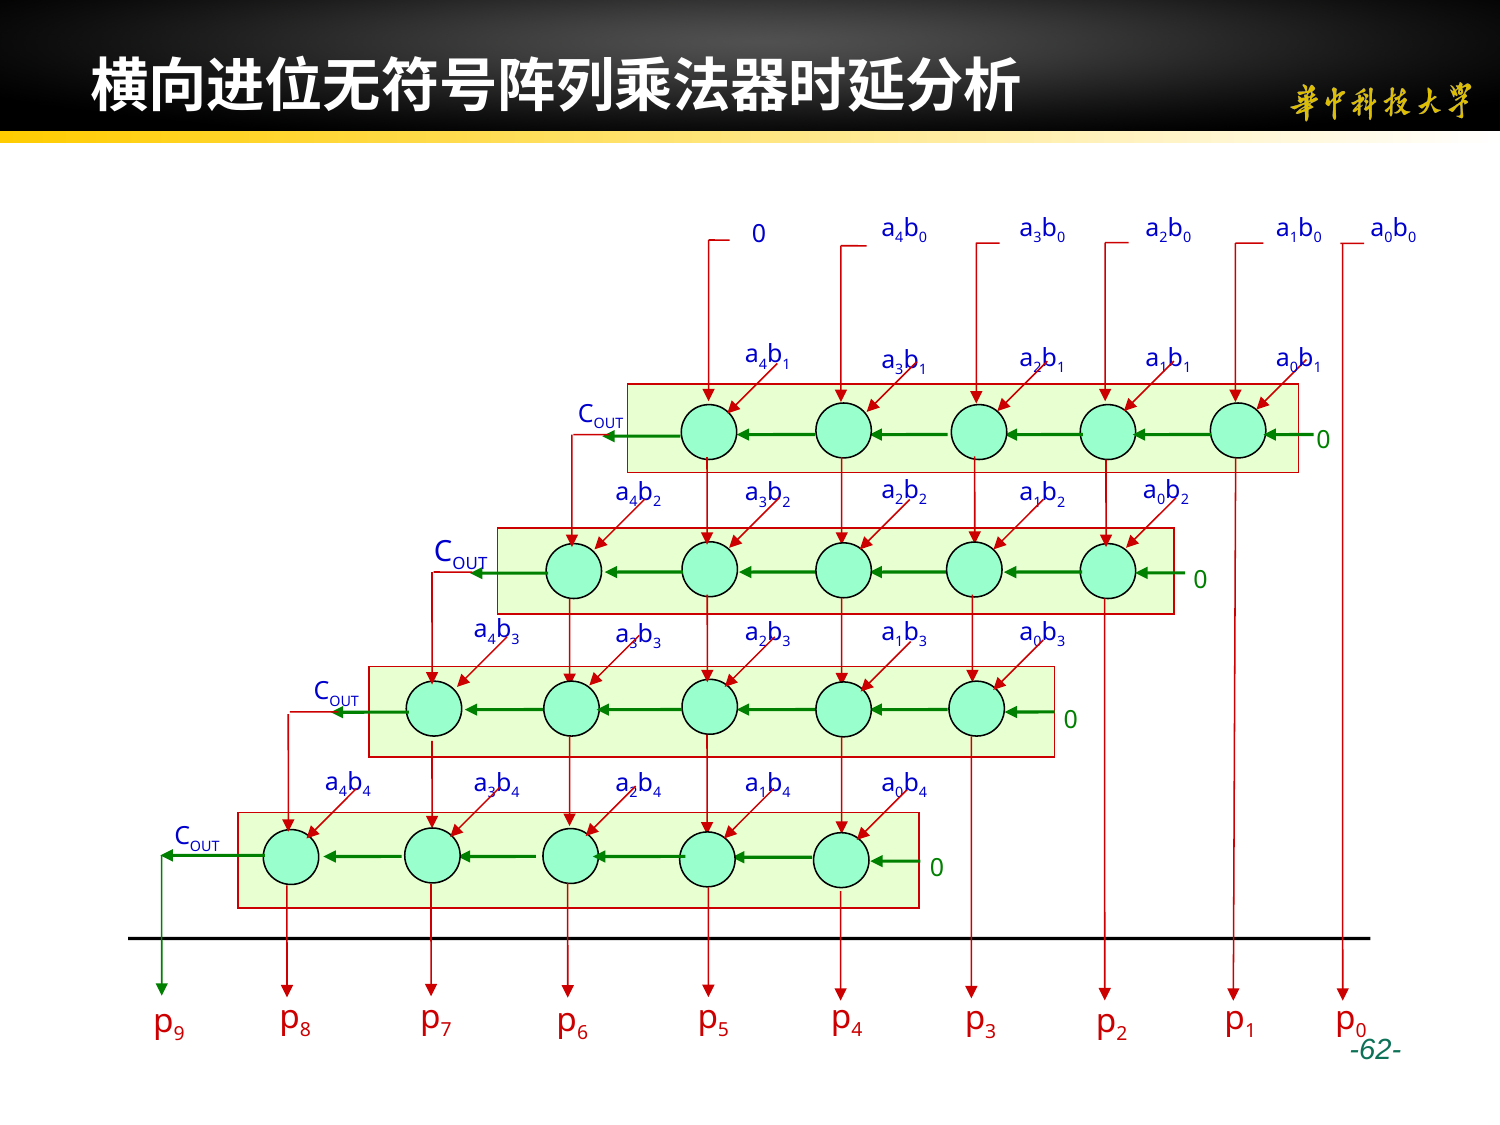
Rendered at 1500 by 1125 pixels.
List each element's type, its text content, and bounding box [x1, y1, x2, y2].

text_box [835, 736, 848, 832]
text_box [815, 542, 872, 598]
text_box a2b0 [1121, 204, 1216, 253]
text_box [1229, 243, 1242, 402]
text_box a4b1 [720, 330, 816, 380]
text_box [570, 710, 706, 757]
text_box [256, 829, 286, 855]
text_box [679, 831, 736, 887]
text_box [565, 439, 579, 548]
text_box [682, 541, 738, 597]
text_box p0 [1309, 988, 1393, 1049]
text_box [859, 499, 910, 550]
text_box a0b1 [1251, 334, 1342, 383]
text_box COUT [419, 517, 539, 580]
text_box [596, 703, 683, 716]
text_box [1132, 428, 1211, 441]
text_box [306, 788, 357, 839]
text_box [460, 850, 536, 863]
text_box [708, 666, 744, 683]
text_box a3b2 [720, 468, 816, 518]
text_box [1123, 361, 1175, 412]
text_box [590, 812, 706, 856]
text_box [724, 636, 775, 687]
text_box [739, 565, 816, 579]
text_box [1127, 384, 1280, 434]
text_box [323, 850, 402, 863]
text_box [311, 829, 328, 870]
text_box [738, 703, 815, 716]
text_box [1099, 534, 1113, 548]
text_box [561, 882, 574, 998]
text_box [863, 528, 974, 571]
text_box [681, 404, 737, 460]
text_box [425, 740, 439, 828]
text_box [860, 641, 911, 692]
text_box [450, 786, 501, 837]
text_box [871, 428, 948, 441]
text_box [570, 528, 707, 615]
text_box [735, 851, 813, 864]
text_box COUT [298, 660, 382, 717]
text_box [546, 543, 602, 599]
text_box 0 [737, 204, 781, 256]
text_box [997, 361, 1048, 412]
text_box p2 [1055, 991, 1150, 1052]
text_box p9 [115, 991, 223, 1052]
text_box p7 [357, 987, 488, 1049]
text_box [966, 594, 979, 681]
text_box [1003, 565, 1083, 579]
text_box [1098, 598, 1111, 1001]
text_box p1 [1184, 988, 1279, 1049]
picture [0, 0, 1500, 131]
text_box [1080, 404, 1136, 460]
text_box [585, 786, 636, 837]
text_box a3b4 [449, 758, 544, 808]
text_box [998, 384, 1149, 434]
text_box a2b4 [591, 758, 686, 808]
text_box [1336, 244, 1349, 1001]
text_box [539, 528, 571, 572]
text_box COUT [159, 805, 235, 862]
text_box a4b0 [857, 204, 952, 253]
text_box [842, 528, 880, 547]
text_box [975, 435, 1105, 473]
text_box [738, 131, 744, 143]
text_box [948, 681, 1005, 737]
text_box [155, 862, 168, 996]
text_box [972, 713, 1055, 757]
text_box a4b3 [449, 605, 544, 655]
text_box [968, 456, 981, 542]
text_box [815, 681, 872, 737]
text_box [1256, 383, 1284, 410]
text_box [723, 788, 774, 839]
text_box [542, 828, 599, 884]
text_box [866, 666, 972, 709]
text_box a4b4 [300, 758, 396, 807]
text_box [727, 363, 778, 414]
text_box 0 [1301, 410, 1342, 461]
text_box [1105, 573, 1174, 615]
text_box [813, 832, 869, 888]
text_box a3b0 [995, 204, 1090, 253]
text_box [543, 681, 600, 737]
text_box [737, 428, 815, 441]
text_box p4 [799, 987, 894, 1049]
text_box [856, 789, 907, 841]
text_box a0b4 [857, 758, 952, 808]
text_box [1227, 457, 1240, 1001]
text_box [1236, 435, 1299, 473]
text_box [654, 384, 755, 436]
text_box [700, 457, 714, 545]
text_box [998, 666, 1055, 711]
text_box a1b2 [995, 468, 1090, 518]
text_box [369, 666, 569, 757]
text_box [708, 384, 976, 473]
text_box p8 [241, 987, 349, 1049]
text_box a2b1 [995, 334, 1090, 383]
text_box [872, 703, 948, 716]
text_box [288, 812, 431, 908]
text_box [594, 499, 645, 550]
text_box a0b3 [995, 607, 1090, 657]
text_box [709, 812, 919, 908]
text_box a1b4 [720, 758, 816, 808]
text_box [589, 635, 640, 686]
text_box [627, 437, 706, 473]
text_box [993, 639, 1044, 691]
text_box [604, 565, 683, 579]
text_box [970, 242, 983, 404]
text_box [682, 679, 738, 735]
text_box a1b0 [1251, 204, 1346, 253]
text_box a1b3 [857, 607, 952, 657]
text_box [263, 829, 319, 885]
text_box [702, 887, 715, 998]
text_box [834, 245, 848, 402]
text_box [296, 829, 309, 833]
text_box a2b2 [857, 466, 952, 515]
text_box [1210, 402, 1266, 458]
text_box [280, 885, 294, 998]
text_box a0b1 [1343, 334, 1347, 383]
title 横向进位无符号阵列乘法器时延分析 [74, 34, 1426, 131]
text_box [701, 594, 714, 683]
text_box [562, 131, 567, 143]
text_box [1258, 384, 1299, 434]
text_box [650, 131, 655, 143]
text_box [237, 856, 286, 908]
text_box [842, 573, 972, 615]
text_box p6 [504, 990, 623, 1051]
text_box [977, 384, 1023, 410]
text_box [842, 710, 971, 757]
text_box [1080, 543, 1136, 599]
text_box [702, 239, 715, 402]
text_box [457, 636, 508, 687]
text_box [872, 565, 946, 579]
text_box [497, 574, 569, 615]
text_box a2b3 [720, 607, 816, 657]
text_box [1007, 428, 1083, 441]
text_box [973, 666, 1016, 686]
text_box [973, 528, 1105, 615]
slide_number -62- [1257, 1023, 1425, 1102]
text_box p3 [934, 989, 1018, 1050]
text_box a4b2 [591, 468, 686, 517]
text_box [1004, 705, 1055, 719]
text_box [568, 857, 708, 908]
text_box a3b3 [591, 610, 686, 659]
text_box [570, 666, 707, 709]
text_box [700, 734, 714, 832]
text_box [834, 891, 847, 1001]
text_box [563, 598, 576, 681]
text_box [965, 736, 978, 999]
text_box [729, 666, 841, 709]
text_box [946, 542, 1003, 597]
text_box 0 [1048, 689, 1093, 741]
text_box a1b1 [1121, 334, 1216, 383]
text_box [1107, 528, 1174, 572]
text_box [815, 402, 872, 458]
text_box COUT [563, 383, 654, 439]
text_box [424, 883, 438, 997]
text_box a0b2 [1118, 466, 1214, 515]
text_box [951, 404, 1007, 460]
text_box [1126, 497, 1177, 548]
text_box [592, 850, 686, 863]
text_box a3b1 [857, 336, 952, 385]
text_box [1099, 242, 1112, 402]
text_box [708, 812, 749, 836]
text_box 0 [1178, 549, 1223, 601]
text_box [866, 361, 917, 412]
text_box [993, 499, 1044, 550]
text_box [1263, 428, 1301, 441]
text_box [1107, 435, 1235, 473]
text_box [729, 497, 780, 548]
text_box [835, 457, 848, 543]
text_box [708, 528, 841, 615]
text_box [404, 828, 461, 883]
text_box [237, 812, 288, 855]
text_box [563, 736, 576, 826]
text_box [256, 856, 266, 870]
text_box p5 [659, 987, 767, 1049]
text_box [842, 666, 885, 687]
text_box [464, 703, 543, 716]
text_box [406, 681, 462, 737]
text_box [1135, 566, 1178, 580]
text_box [835, 597, 848, 682]
text_box [870, 854, 921, 868]
text_box [425, 580, 439, 685]
text_box a0b0 [1346, 204, 1441, 253]
text_box [282, 714, 295, 832]
text_box 0 [914, 838, 959, 890]
text_box [432, 812, 608, 908]
text_box [708, 710, 841, 757]
